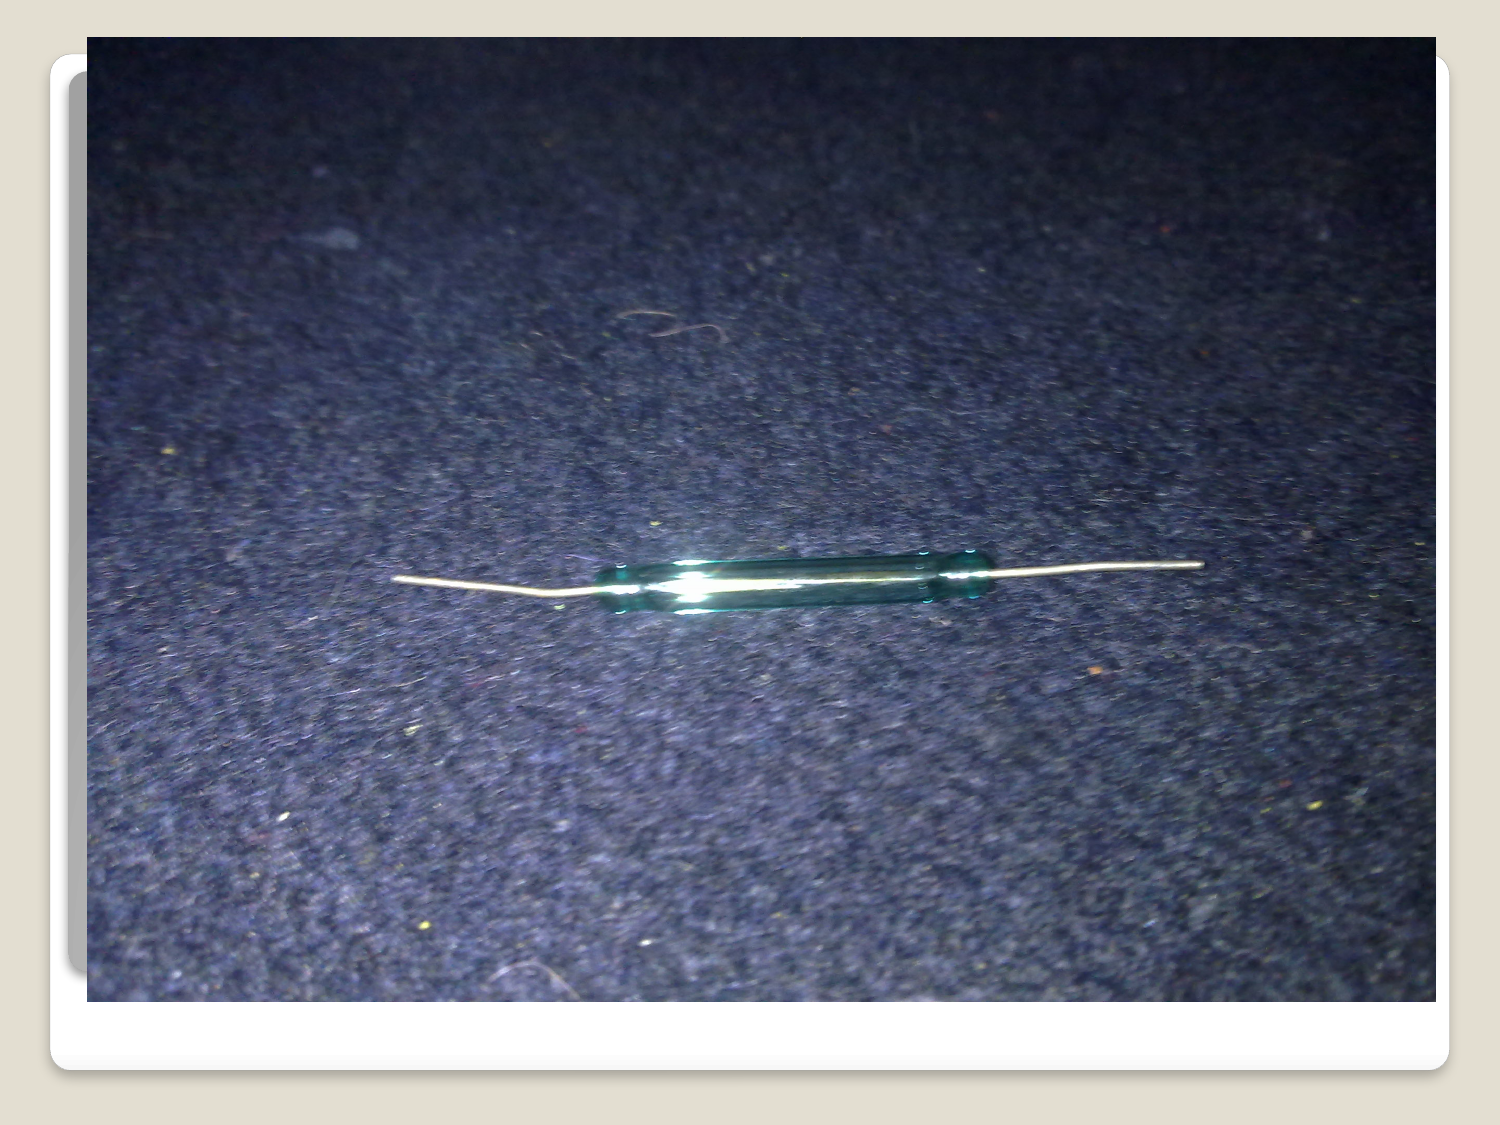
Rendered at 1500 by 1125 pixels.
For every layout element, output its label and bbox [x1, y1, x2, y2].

picture [87, 37, 1436, 1002]
